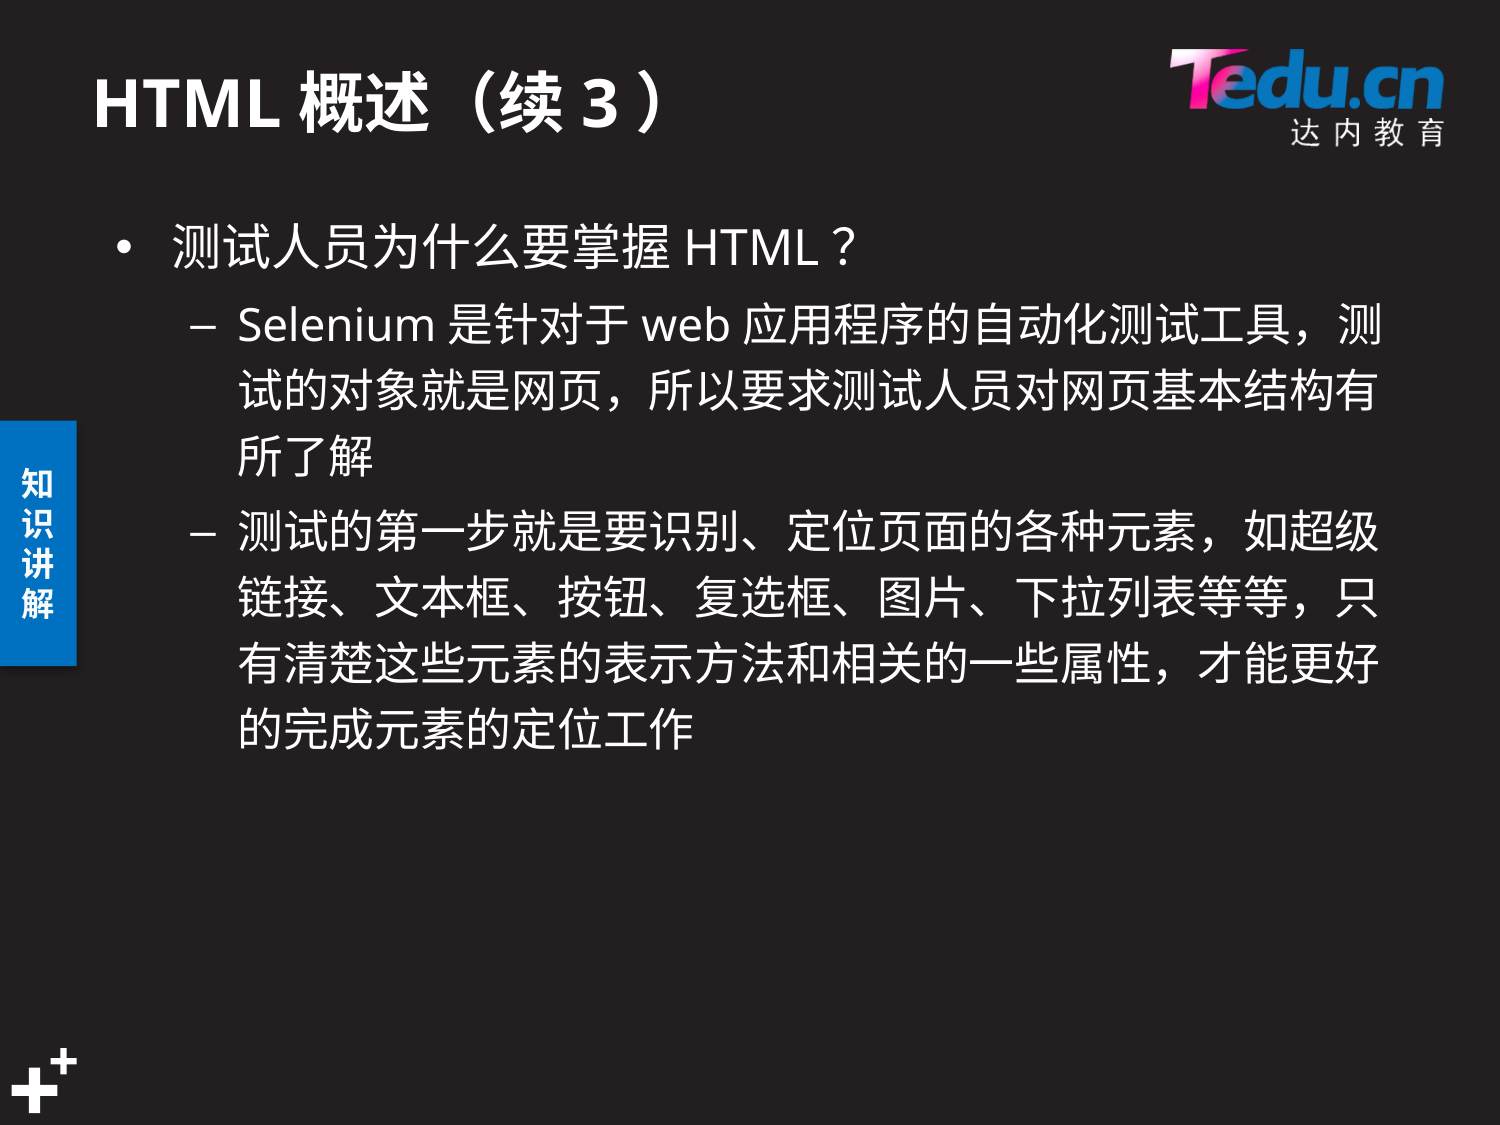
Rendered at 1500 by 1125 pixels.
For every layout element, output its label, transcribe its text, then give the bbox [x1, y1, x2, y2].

title HTML概述（续3） [76, 42, 1188, 160]
picture [1157, 35, 1459, 162]
list 测试人员为什么要掌握HTML？ Selenium是针对于web应用程序的自动化测试工具，测试的对象就是网页，所以要求测试人员对网页基本结构有所了解 测试的第一步就是要识别、定位页面的各种元素，如超级链接、文本框、按钮、复选框、图片、下拉列表等等，只有清楚这些元素的表示方法和相关的一些属性，才能更好的完成元素的定位工作 [100, 196, 1436, 936]
